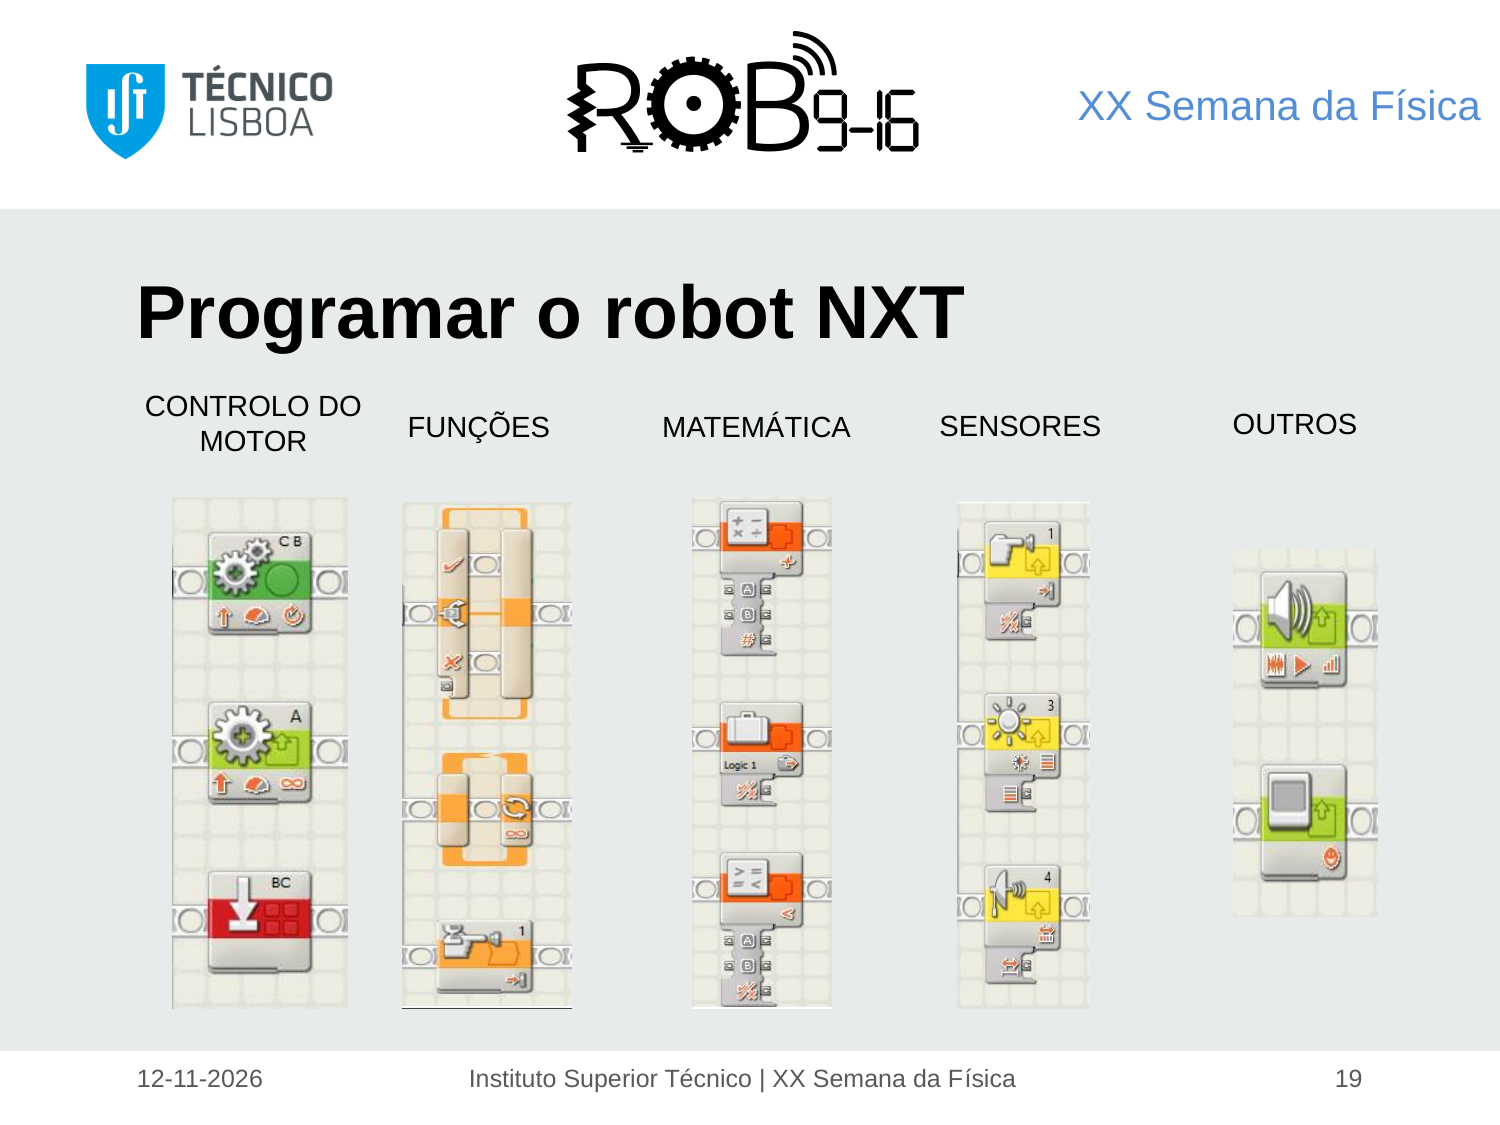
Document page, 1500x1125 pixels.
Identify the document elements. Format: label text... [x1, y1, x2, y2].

text_box MATEMÁTICA [630, 400, 882, 451]
text_box CONTROLO DO MOTOR [121, 380, 385, 465]
text_box FUNÇÕES [388, 400, 570, 451]
text_box SENSORES [905, 399, 1136, 450]
text_box OUTROS [1212, 397, 1378, 448]
footer Instituto Superior Técnico | XX Semana da Física [443, 1052, 1042, 1103]
picture [0, 0, 1500, 1125]
title Programar o robot NXT [121, 237, 1378, 381]
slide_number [121, 1052, 425, 1103]
text_box XX Semana da Física [959, 71, 1496, 137]
slide_number 19 [1077, 1052, 1378, 1103]
